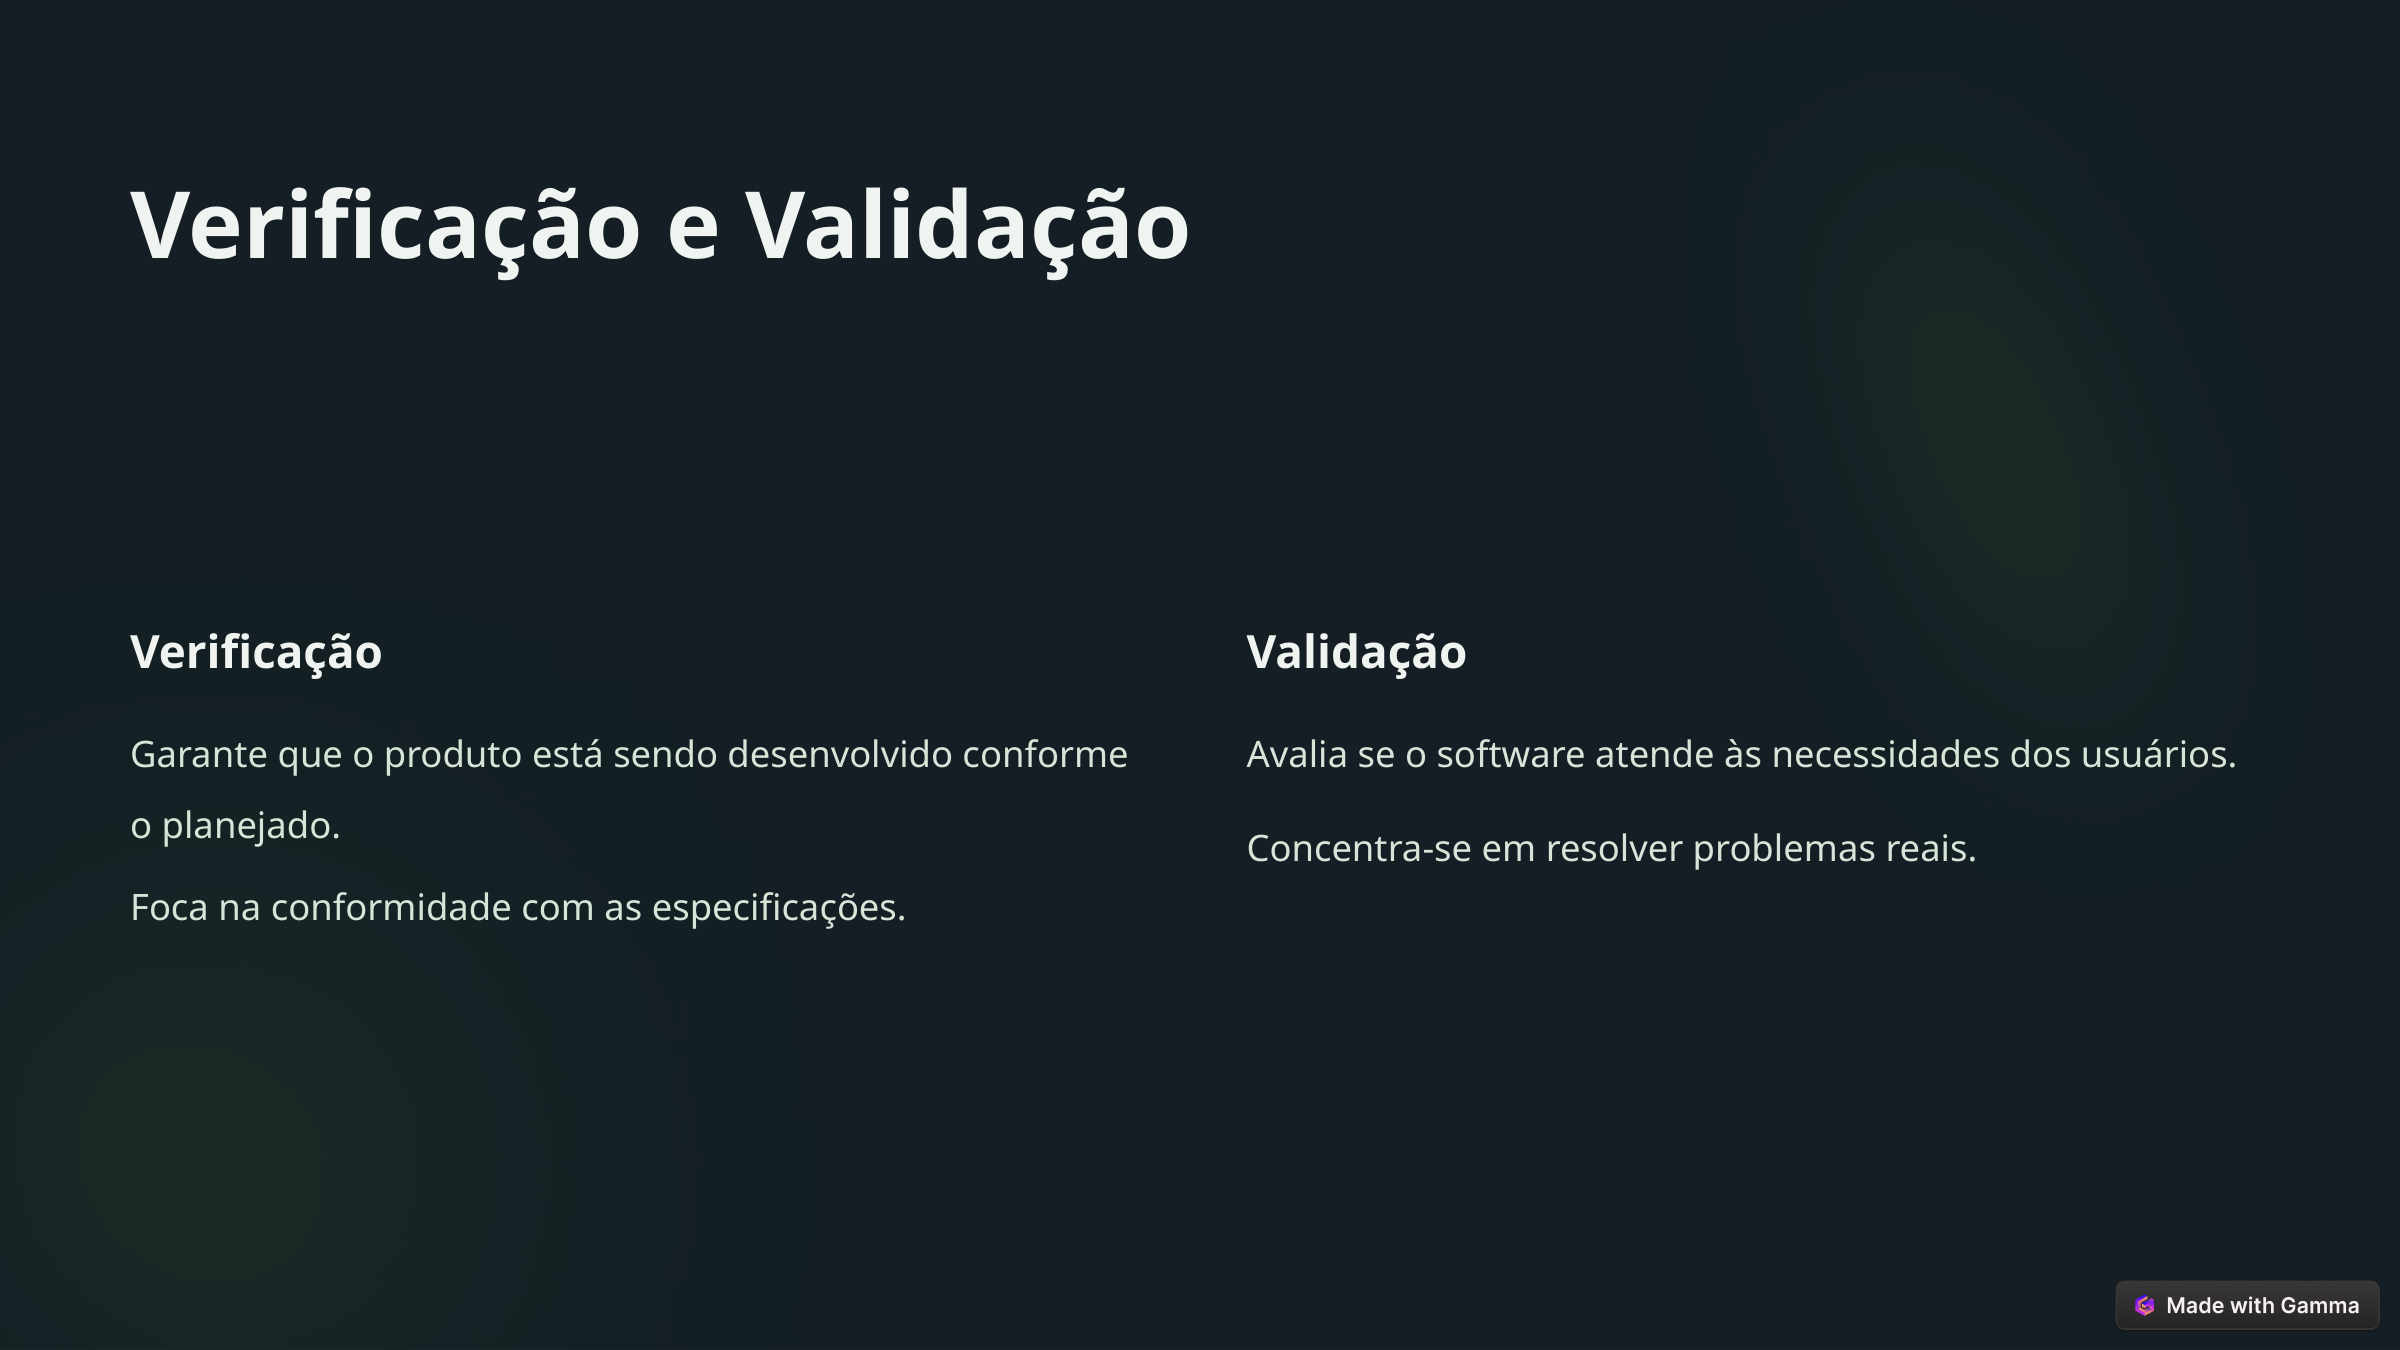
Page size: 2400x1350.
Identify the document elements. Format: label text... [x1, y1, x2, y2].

text_box Verificação e Validação [130, 139, 1883, 256]
text_box Avalia se o software atende às necessidades dos usuários. [1246, 704, 2271, 764]
text_box Foca na conformidade com as especificações. [130, 857, 1155, 917]
text_box Verificação [130, 609, 596, 668]
text_box Validação [1246, 609, 1712, 668]
text_box Garante que o produto está sendo desenvolvido conforme o planejado. [130, 704, 1155, 824]
picture [2106, 1271, 2389, 1339]
text_box Concentra-se em resolver problemas reais. [1246, 797, 2271, 857]
